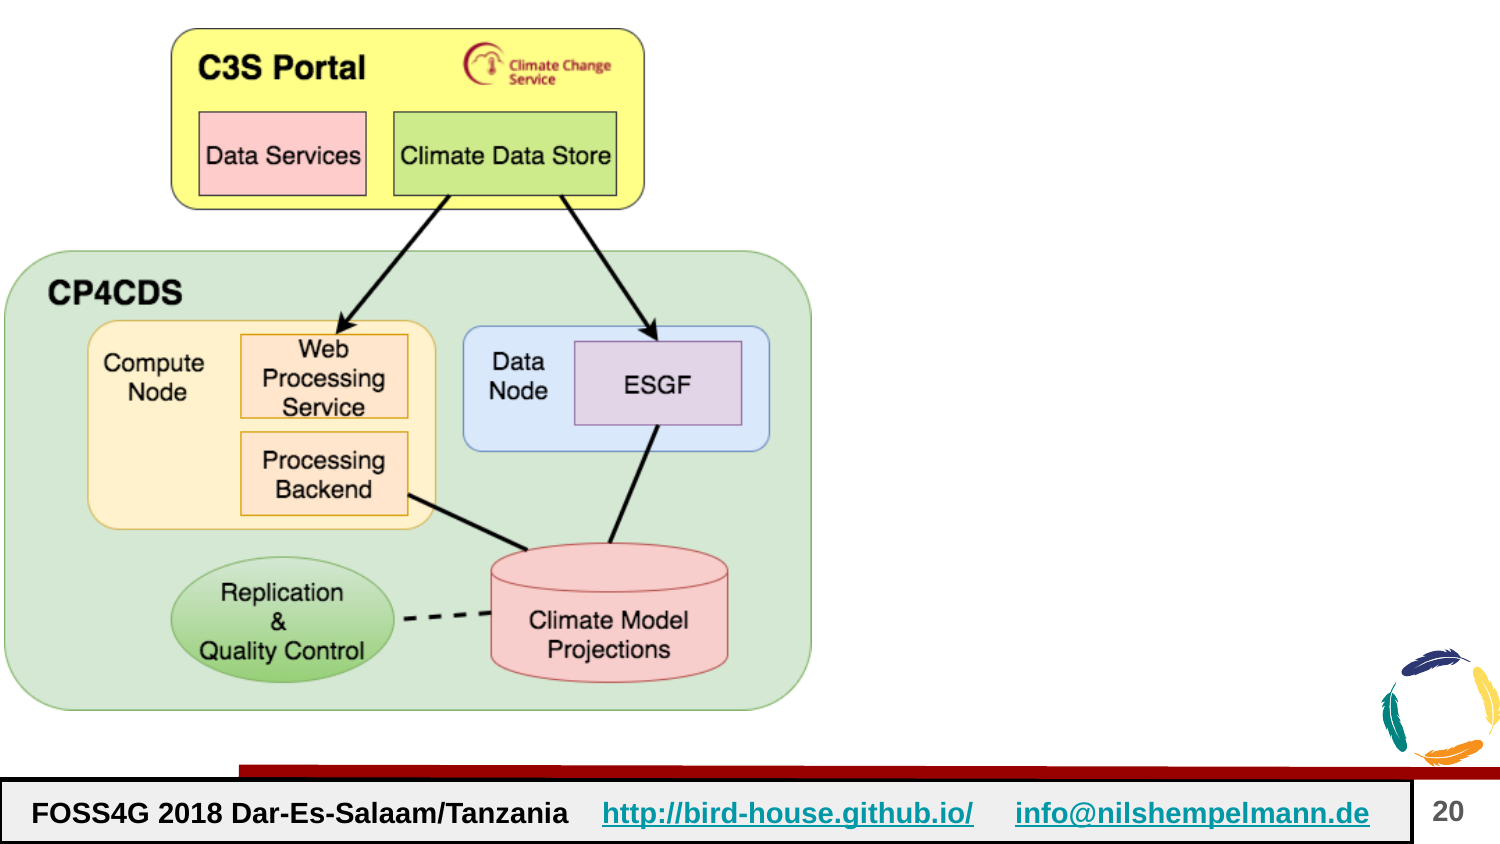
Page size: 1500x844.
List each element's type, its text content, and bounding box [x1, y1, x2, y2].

slide_number 20 [1389, 777, 1480, 842]
picture [4, 28, 812, 711]
picture [1381, 648, 1500, 767]
